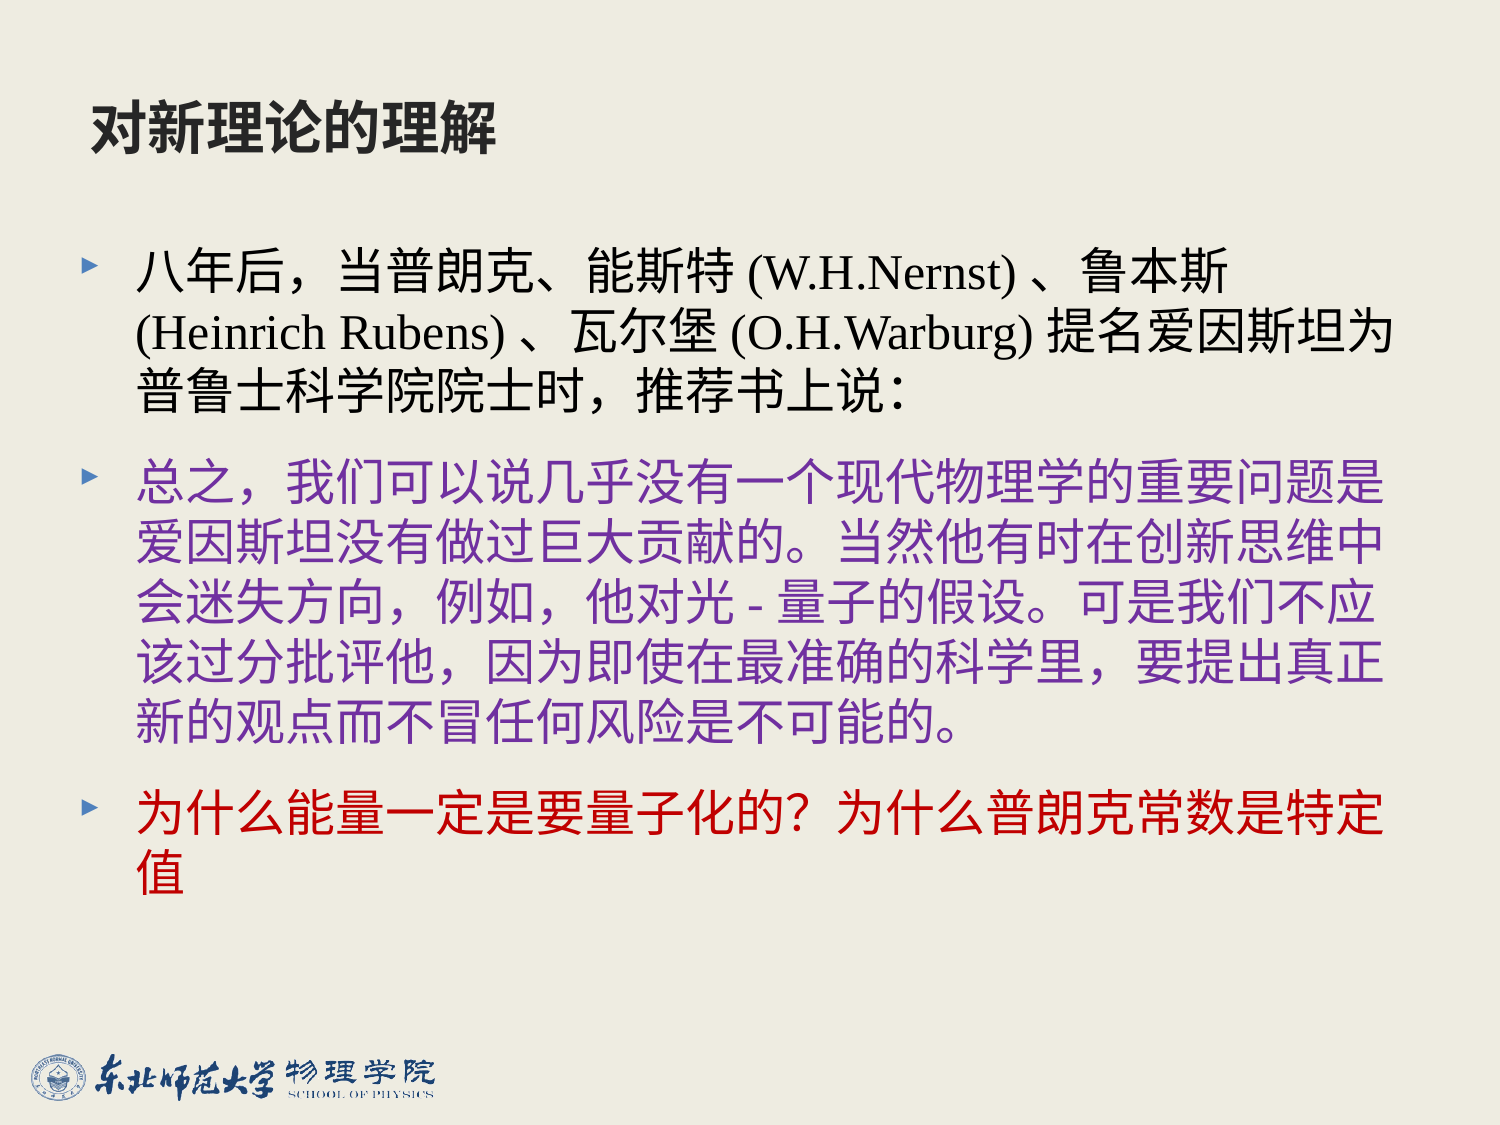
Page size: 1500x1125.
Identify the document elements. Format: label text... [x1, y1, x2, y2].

picture [20, 1054, 440, 1101]
list 八年后，当普朗克、能斯特(W.H.Nernst)、鲁本斯(Heinrich Rubens)、瓦尔堡(O.H.Warburg)提名爱因斯坦为普鲁士科学院院士时，推荐书上说： 总之，我们可以说几乎没有一个现代物理学的重要问题是爱因斯坦没有做过巨大贡献的。当然他有时在创新思维中会迷失方向，例如，他对光-量子的假设。可是我们不应该过分批评他，因为即使在最准确的科学里，要提出真正新的观点而不冒任何风险是不可能的。 为什么能量一定是要量子化的？为什么普朗克常数是特定值 [64, 231, 1436, 930]
title 对新理论的理解 [75, 45, 1425, 209]
